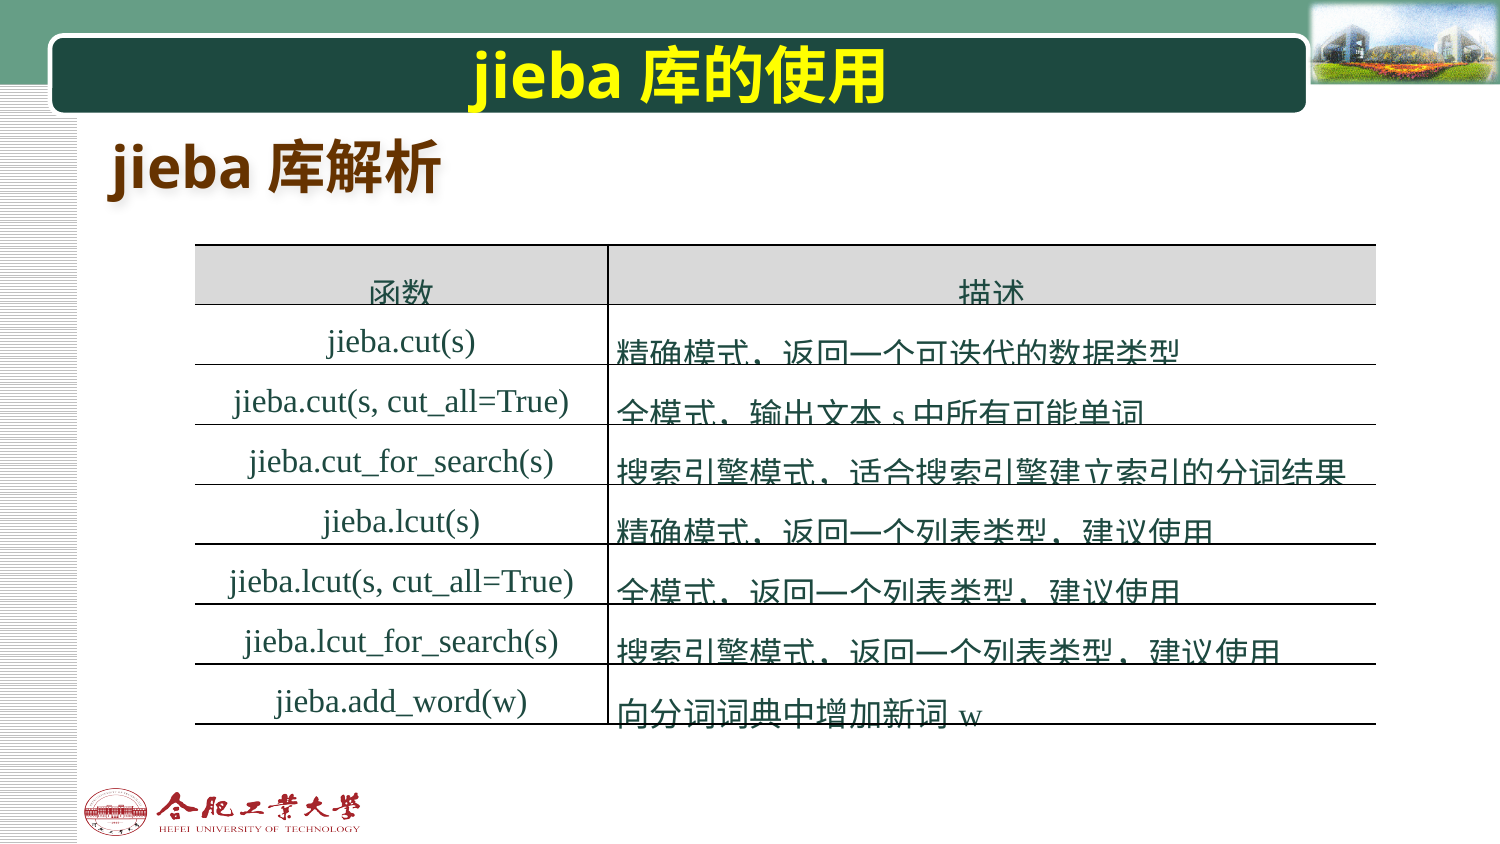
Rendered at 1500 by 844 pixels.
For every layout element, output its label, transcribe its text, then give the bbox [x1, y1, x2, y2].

picture [1313, 6, 1495, 79]
table_cell jieba.add_word(w) [195, 665, 607, 723]
table_cell 全模式，输出文本s中所有可能单词 [609, 365, 1376, 424]
table_header 函数 [195, 246, 607, 304]
picture [78, 785, 372, 841]
text_box jieba库解析 [96, 123, 609, 208]
table_cell jieba.cut(s, cut_all=True) [195, 365, 607, 424]
table_cell jieba.cut(s) [195, 305, 607, 364]
table_cell 向分词词典中增加新词w [609, 665, 1376, 723]
table_cell 全模式，返回一个列表类型，建议使用 [609, 545, 1376, 603]
table_header 描述 [609, 246, 1376, 304]
table_cell 搜索引擎模式，返回一个列表类型，建议使用 [609, 605, 1376, 663]
table_cell jieba.lcut(s) [195, 485, 607, 543]
table_cell 精确模式，返回一个列表类型，建议使用 [609, 485, 1376, 543]
table_cell 搜索引擎模式，适合搜索引擎建立索引的分词结果 [609, 425, 1376, 484]
table_cell jieba.cut_for_search(s) [195, 425, 607, 484]
table_cell jieba.lcut(s, cut_all=True) [195, 545, 607, 603]
table_cell jieba.lcut_for_search(s) [195, 605, 607, 663]
table_cell 精确模式，返回一个可迭代的数据类型 [609, 305, 1376, 364]
title jieba库的使用 [75, 39, 1288, 109]
